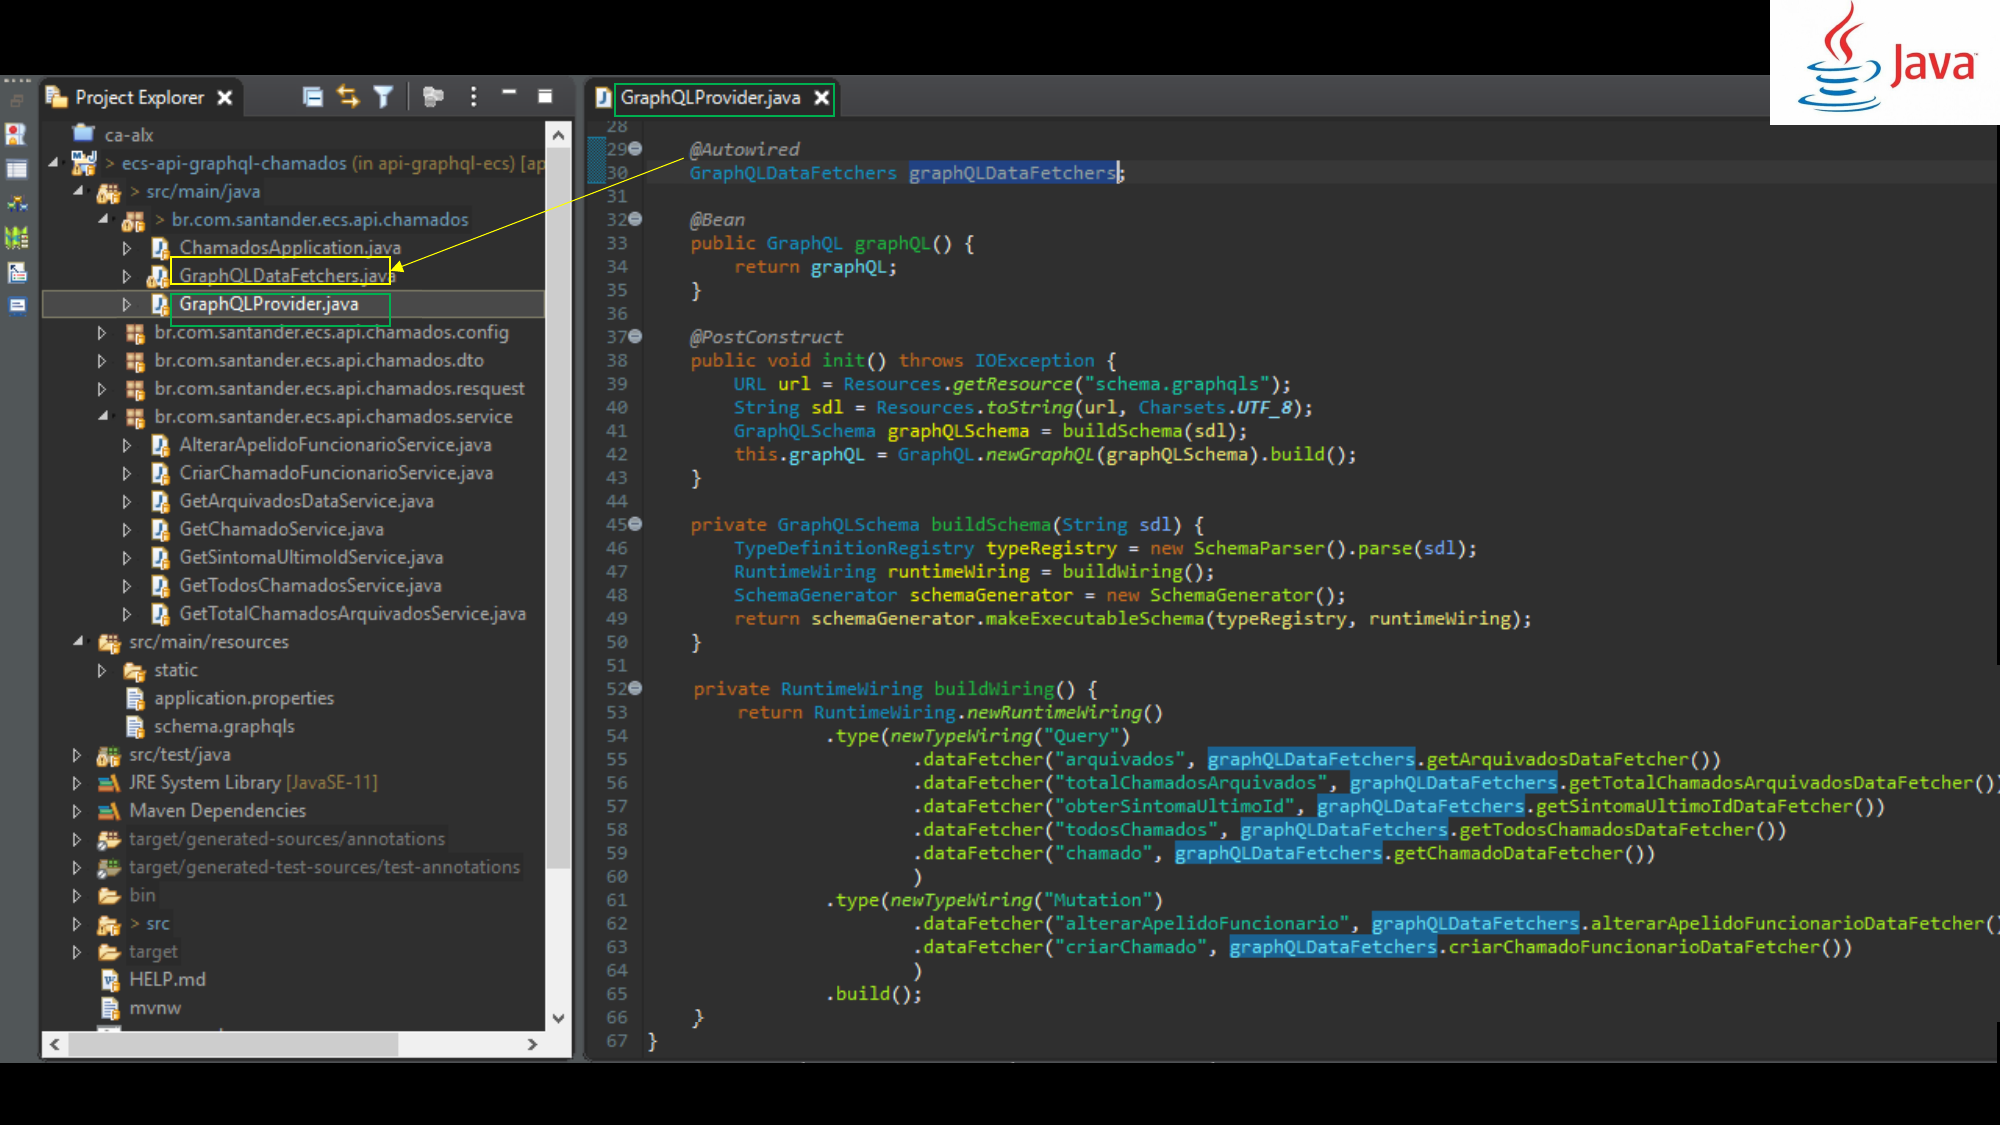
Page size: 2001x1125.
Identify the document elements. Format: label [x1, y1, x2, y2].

picture [0, 0, 2000, 1063]
text_box [390, 158, 684, 271]
